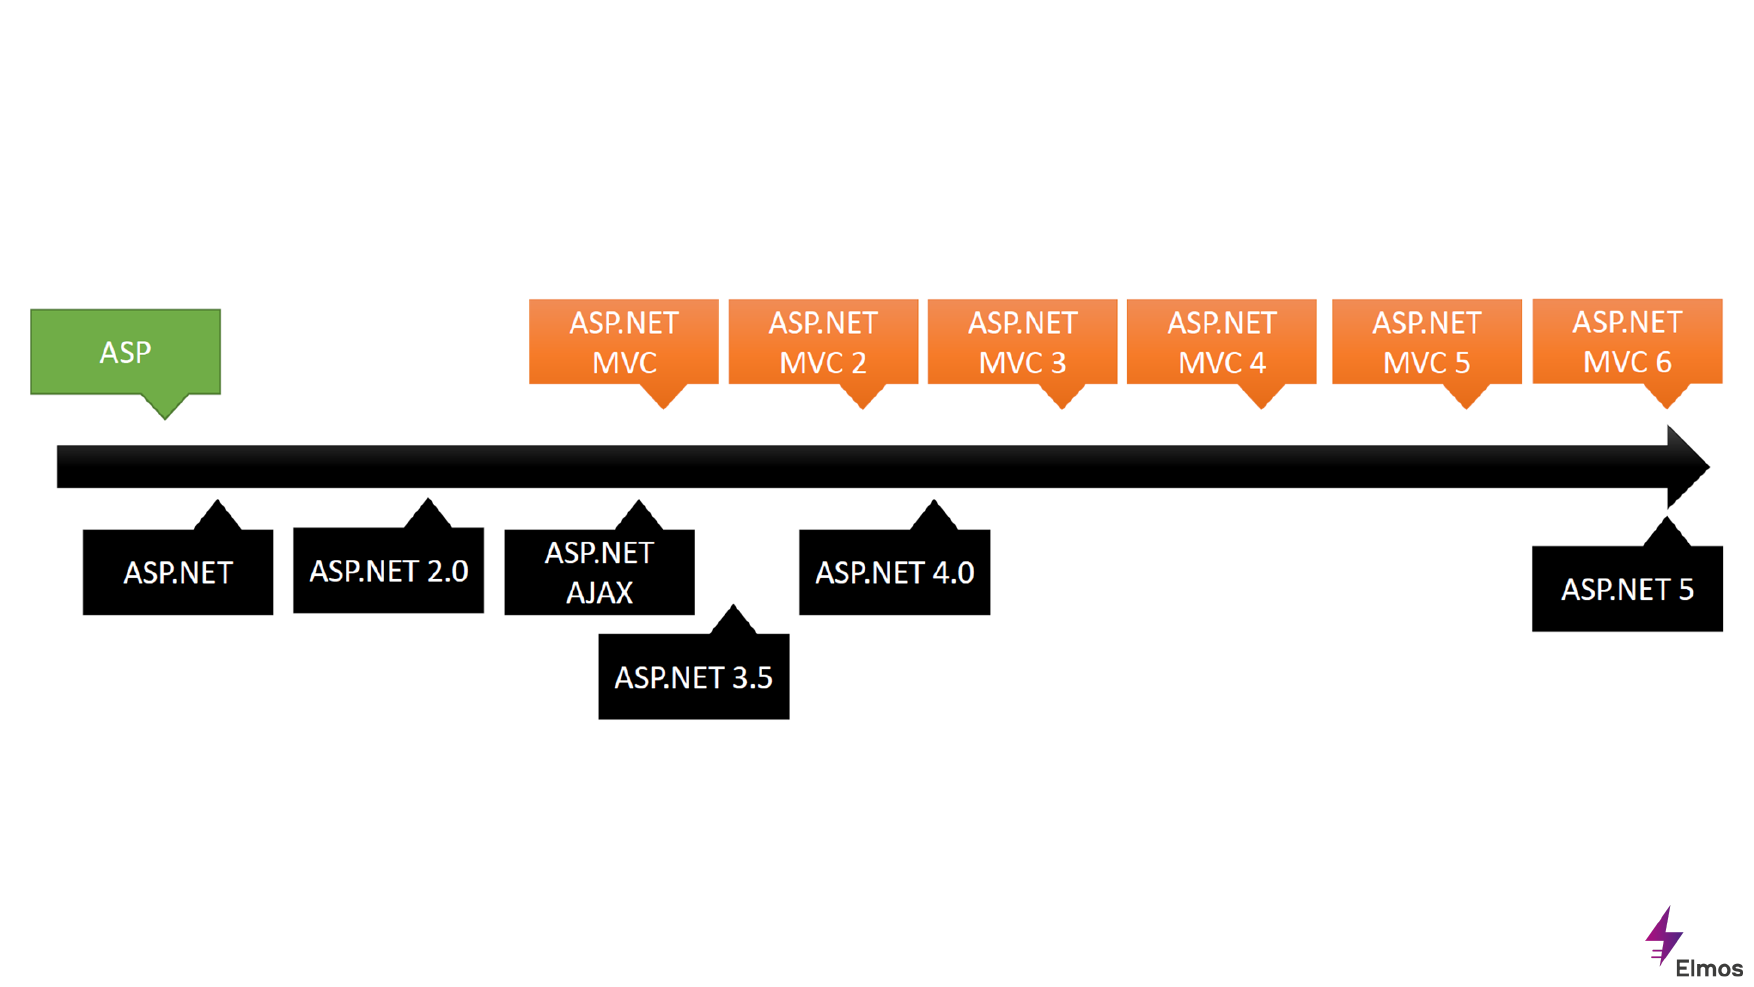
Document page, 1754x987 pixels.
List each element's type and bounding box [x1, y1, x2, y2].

picture [18, 243, 1736, 744]
picture [1645, 905, 1743, 977]
